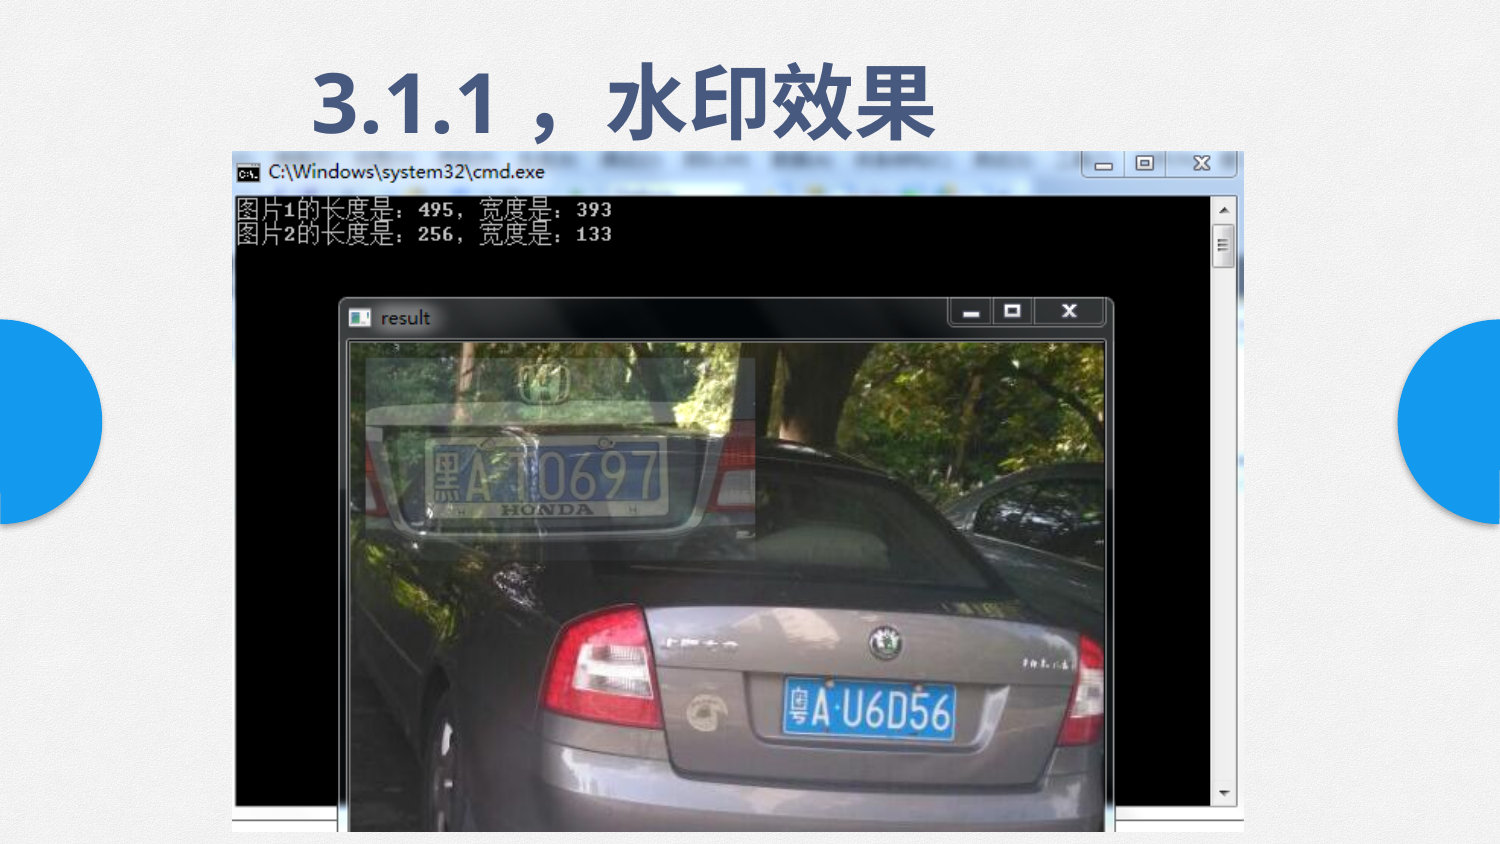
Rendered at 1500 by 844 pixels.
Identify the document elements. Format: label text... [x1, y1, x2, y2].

picture [0, 0, 1500, 844]
text_box 3.1.1，水印效果 [24, 29, 1226, 171]
